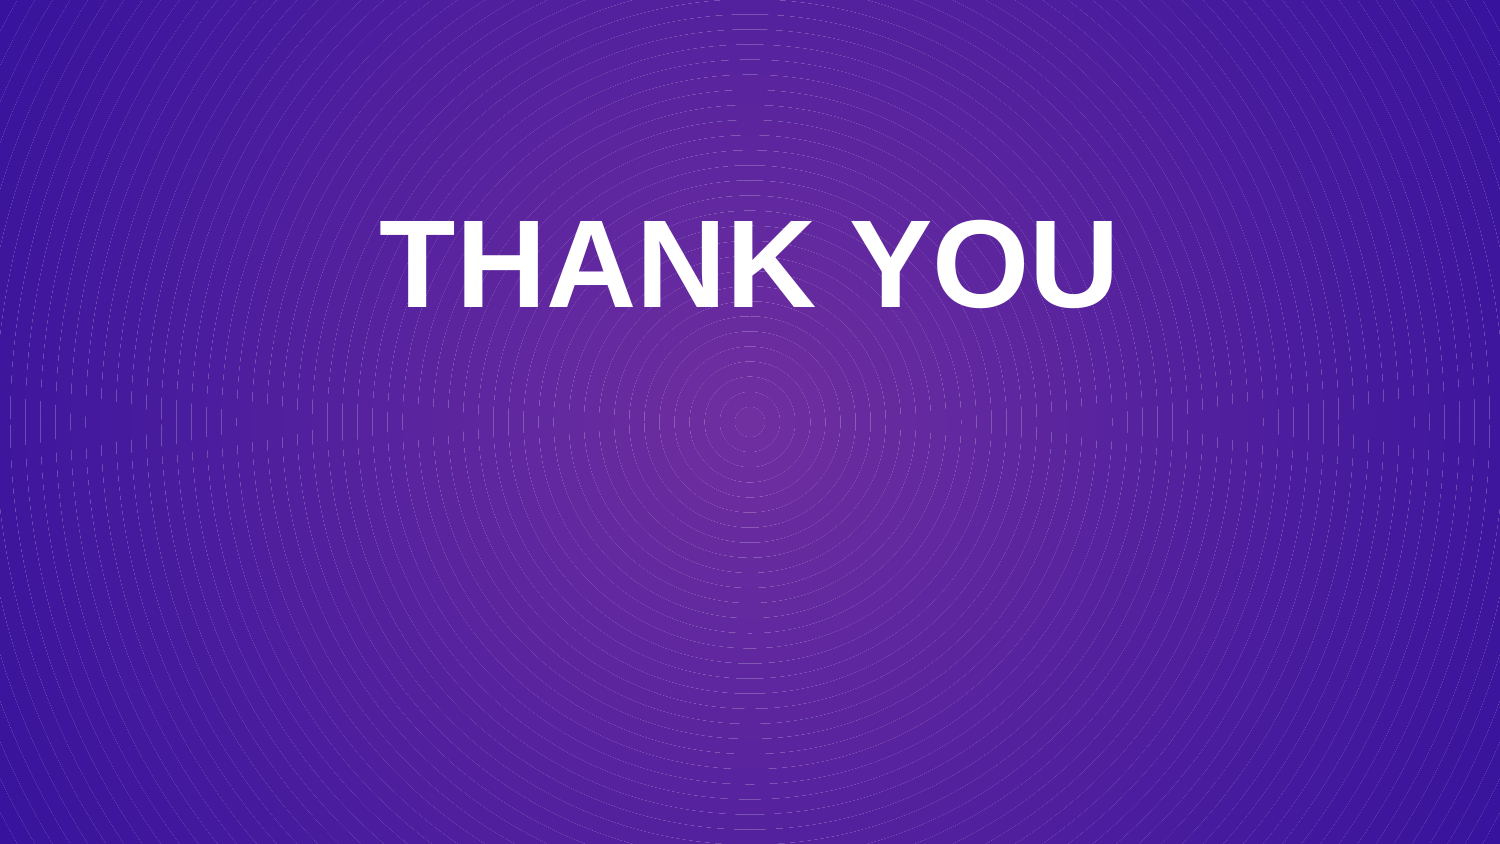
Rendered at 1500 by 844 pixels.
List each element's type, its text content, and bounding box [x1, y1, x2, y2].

text_box THANK YOU [241, 174, 1259, 340]
